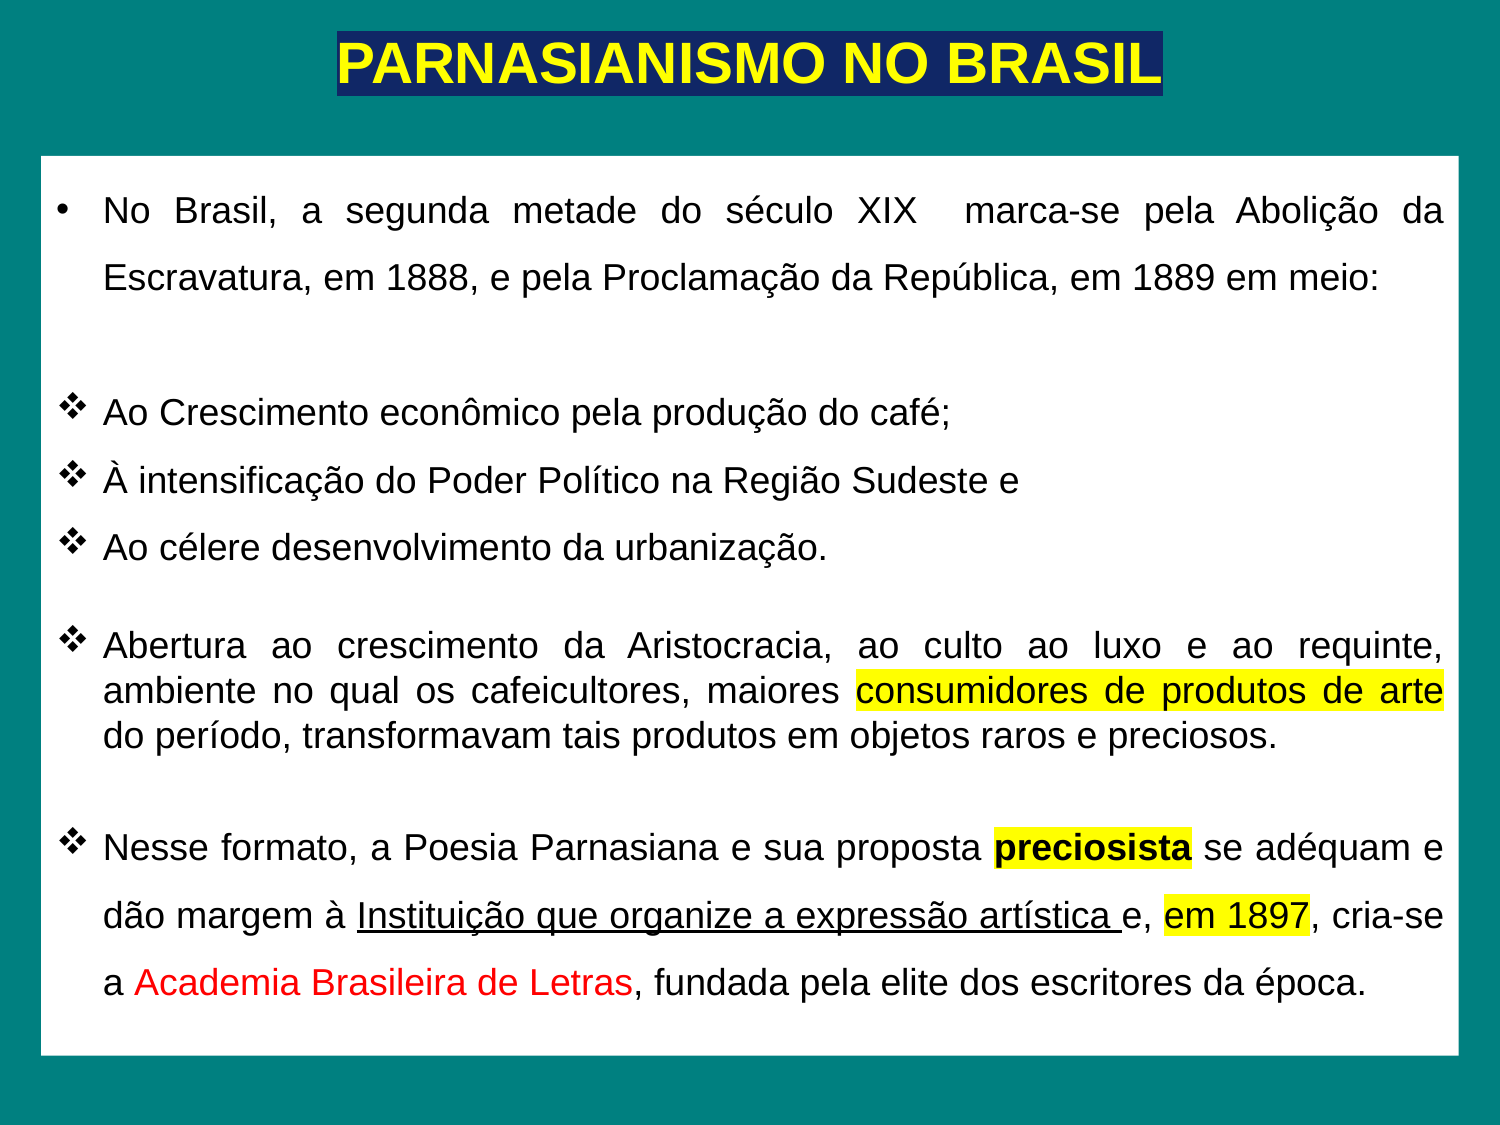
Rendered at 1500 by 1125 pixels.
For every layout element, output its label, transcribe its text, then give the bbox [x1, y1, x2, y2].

text_box No Brasil, a segunda metade do século XIX marca-se pela Abolição da Escravatura, em 1888, e pela Proclamação da República, em 1889 em meio: Ao Crescimento econômico pela produção do café; À intensificação do Poder Político na Região Sudeste e Ao célere desenvolvimento da urbanização. Abertura ao crescimento da Aristocracia, ao culto ao luxo e ao requinte, ambiente no qual os cafeicultores, maiores consumidores de produtos de arte do período, transformavam tais produtos em objetos raros e preciosos. Nesse formato, a Poesia Parnasiana e sua proposta preciosista se adéquam e dão margem à Instituição que organize a expressão artística e, em 1897, cria-se a Academia Brasileira de Letras, fundada pela elite dos escritores da época. [41, 155, 1459, 1056]
title PARNASIANISMO NO BRASIL [75, 24, 1425, 96]
